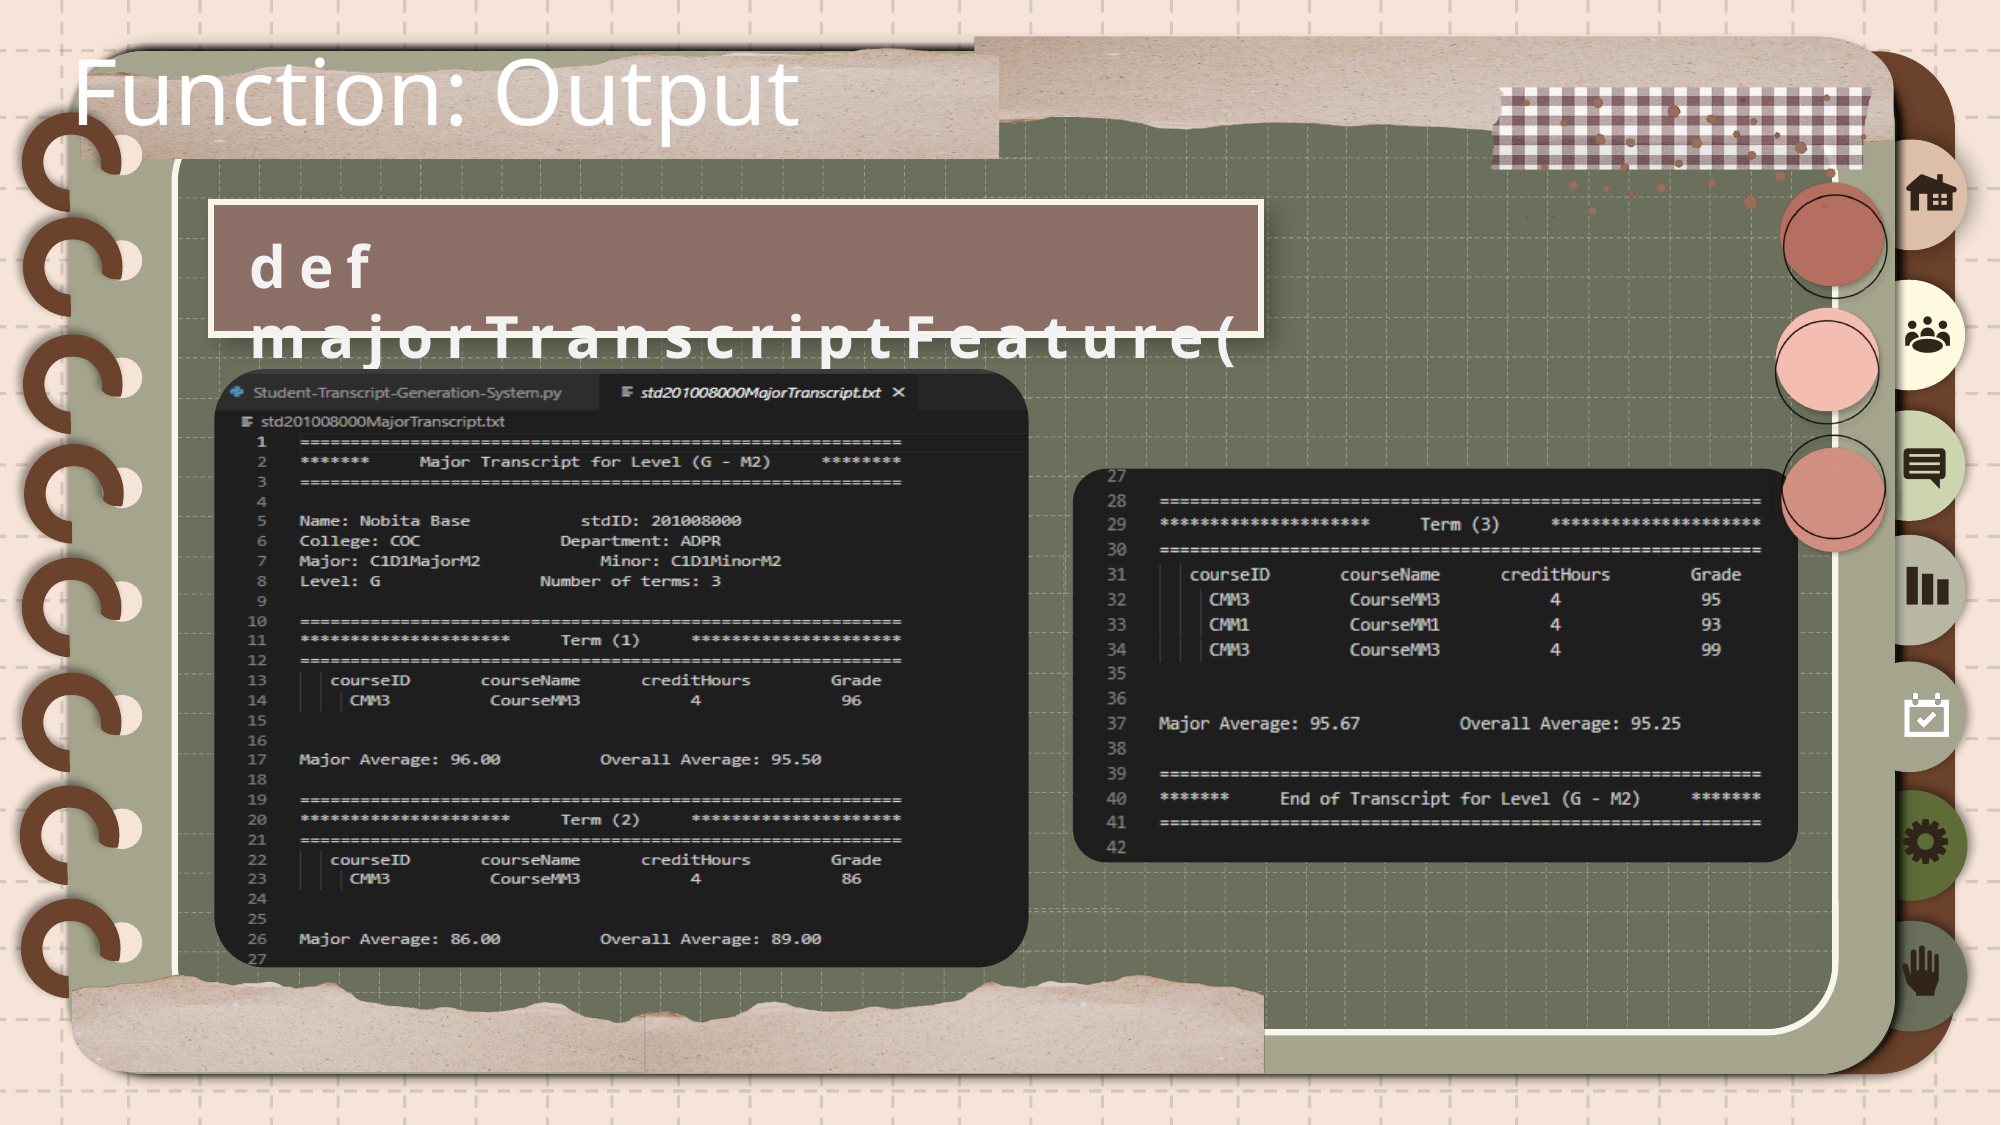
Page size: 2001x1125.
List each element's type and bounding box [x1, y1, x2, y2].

picture [1487, 0, 1965, 427]
text_box [0, 0, 2000, 1125]
text_box [20, 113, 143, 998]
picture [1892, 808, 1959, 875]
text_box [69, 35, 1619, 160]
text_box [1778, 35, 1894, 160]
picture [1072, 431, 1961, 863]
text_box [71, 950, 1279, 1073]
picture [1892, 681, 1960, 748]
picture [1887, 937, 1954, 1004]
picture [214, 369, 1029, 950]
text_box [174, 160, 1837, 1033]
